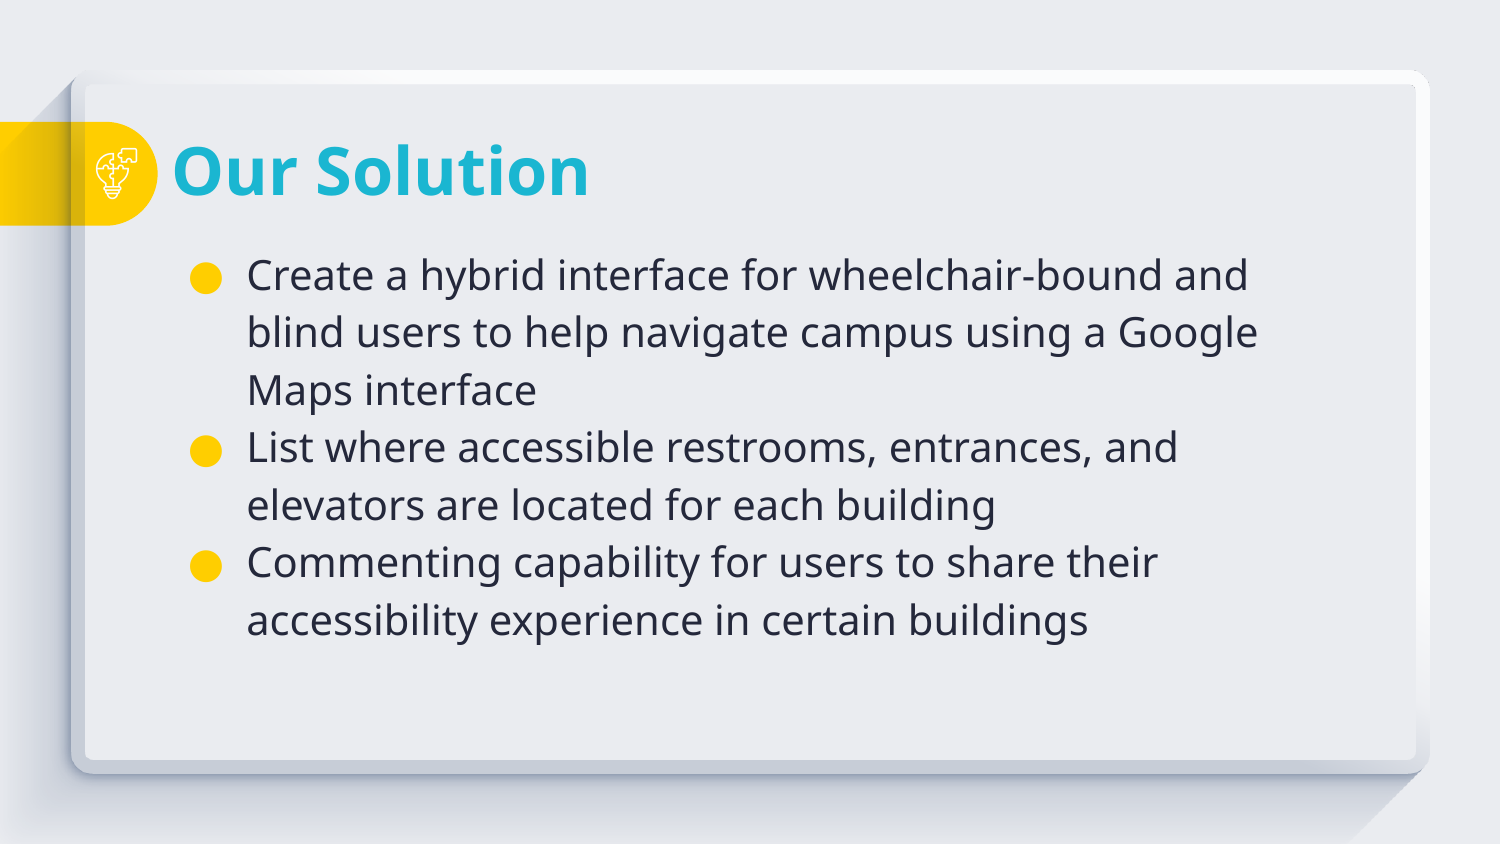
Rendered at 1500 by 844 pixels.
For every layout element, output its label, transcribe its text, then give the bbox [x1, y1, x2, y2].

title Our Solution [171, 121, 1354, 226]
picture [0, 0, 1500, 844]
list Create a hybrid interface for wheelchair-bound and blind users to help navigate campus using a Google Maps interface List where accessible restrooms, entrances, and elevators are located for each building Commenting capability for users to share their accessibility experience in certain buildings [171, 240, 1354, 694]
